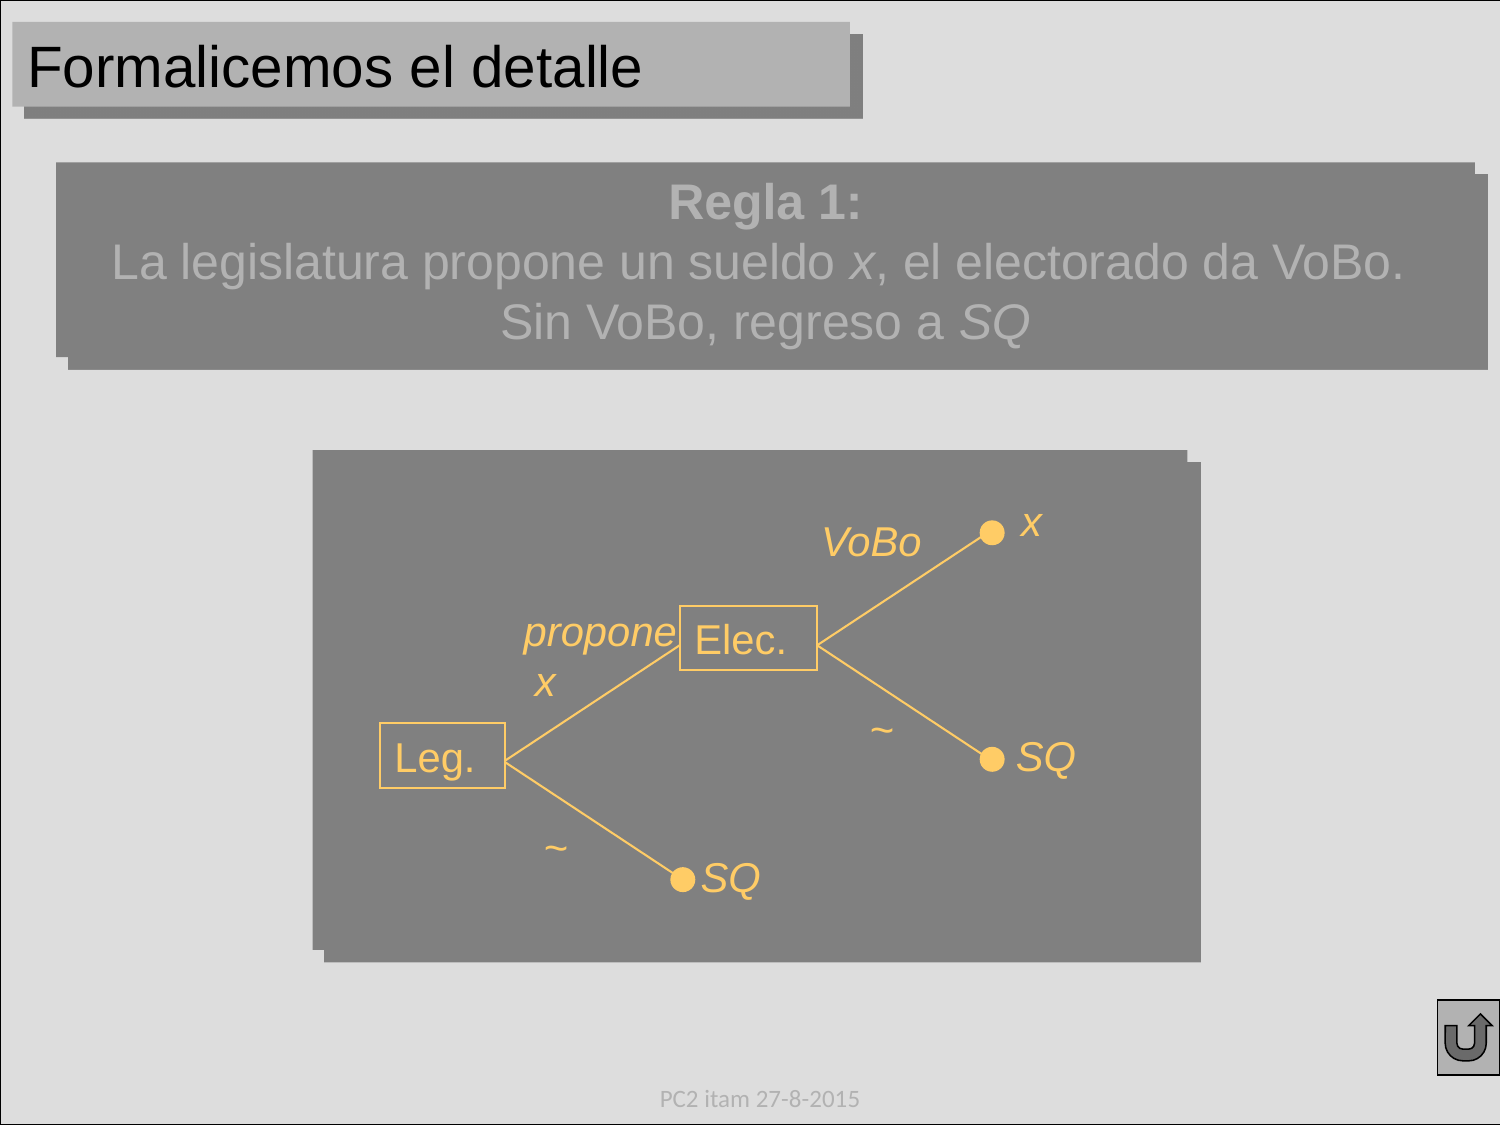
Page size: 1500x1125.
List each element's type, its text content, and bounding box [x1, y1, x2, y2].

text_box Formalicemos el detalle [12, 21, 850, 107]
text_box [312, 450, 1188, 950]
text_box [379, 487, 1101, 910]
text_box [1437, 999, 1500, 1075]
text_box Regla 1: La legislatura propone un sueldo x, el electorado da VoBo. Sin VoBo, regreso a SQ [56, 162, 1475, 358]
